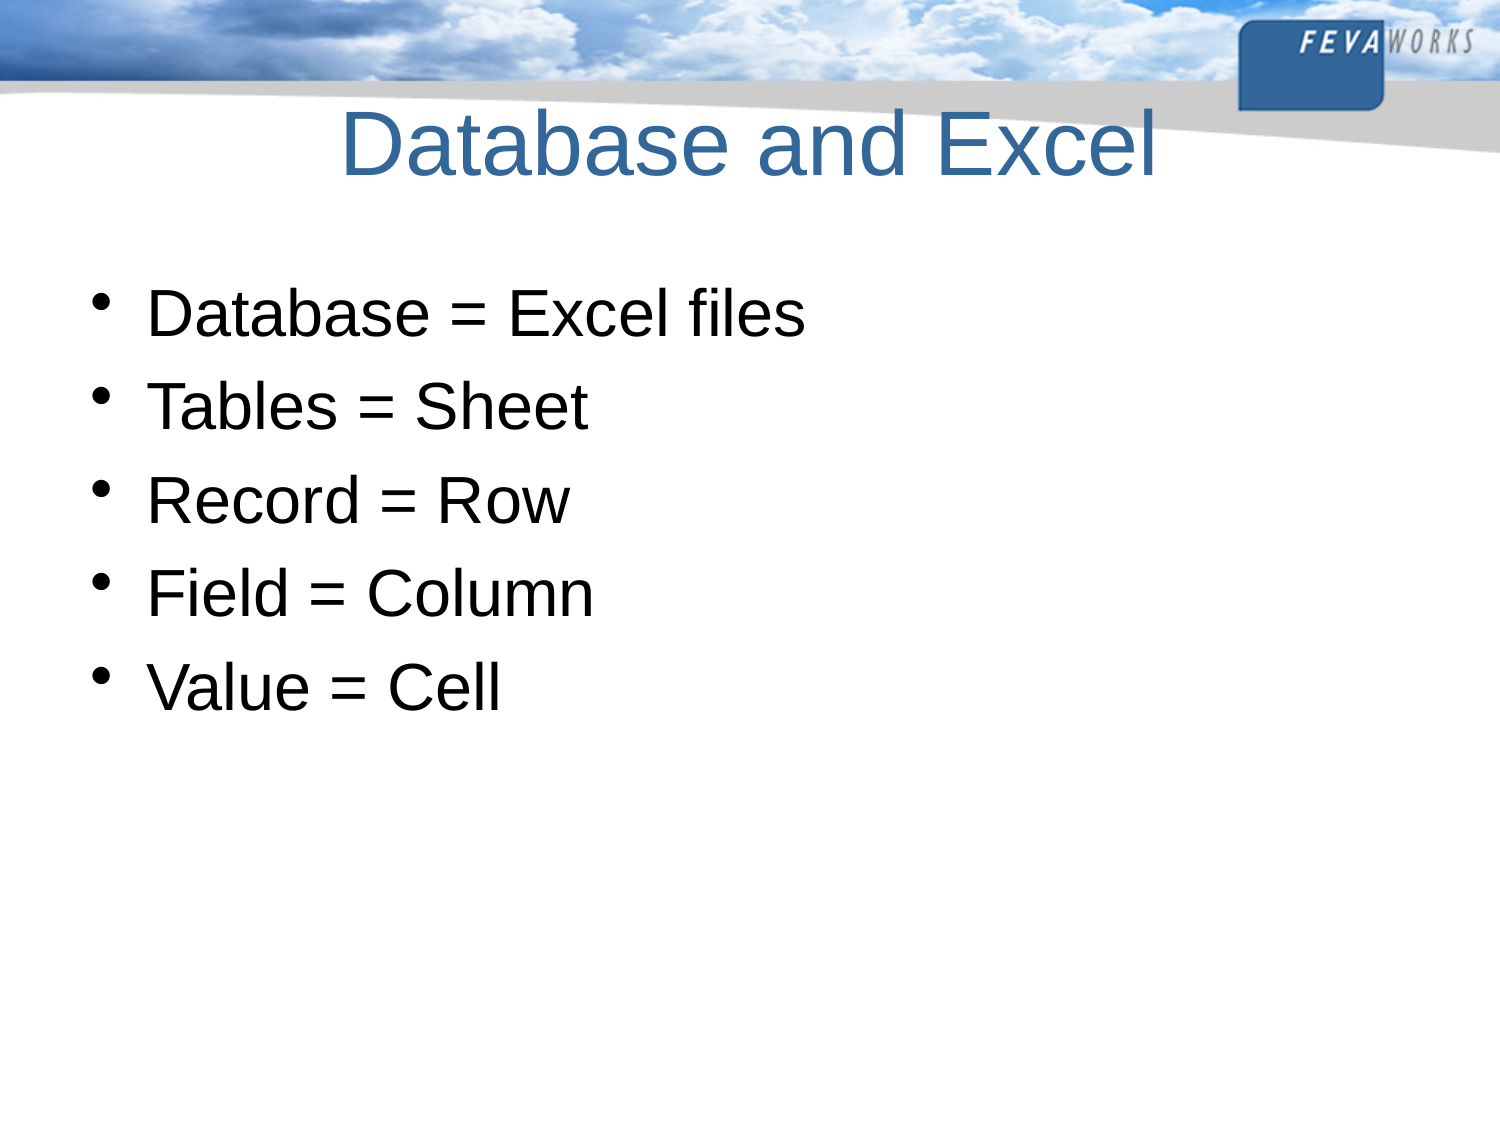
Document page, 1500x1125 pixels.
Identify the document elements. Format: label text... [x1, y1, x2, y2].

picture [0, 0, 1500, 1125]
title Database and Excel [75, 45, 1425, 233]
list Database = Excel files Tables = Sheet Record = Row Field = Column Value = Cell [75, 262, 1425, 1005]
